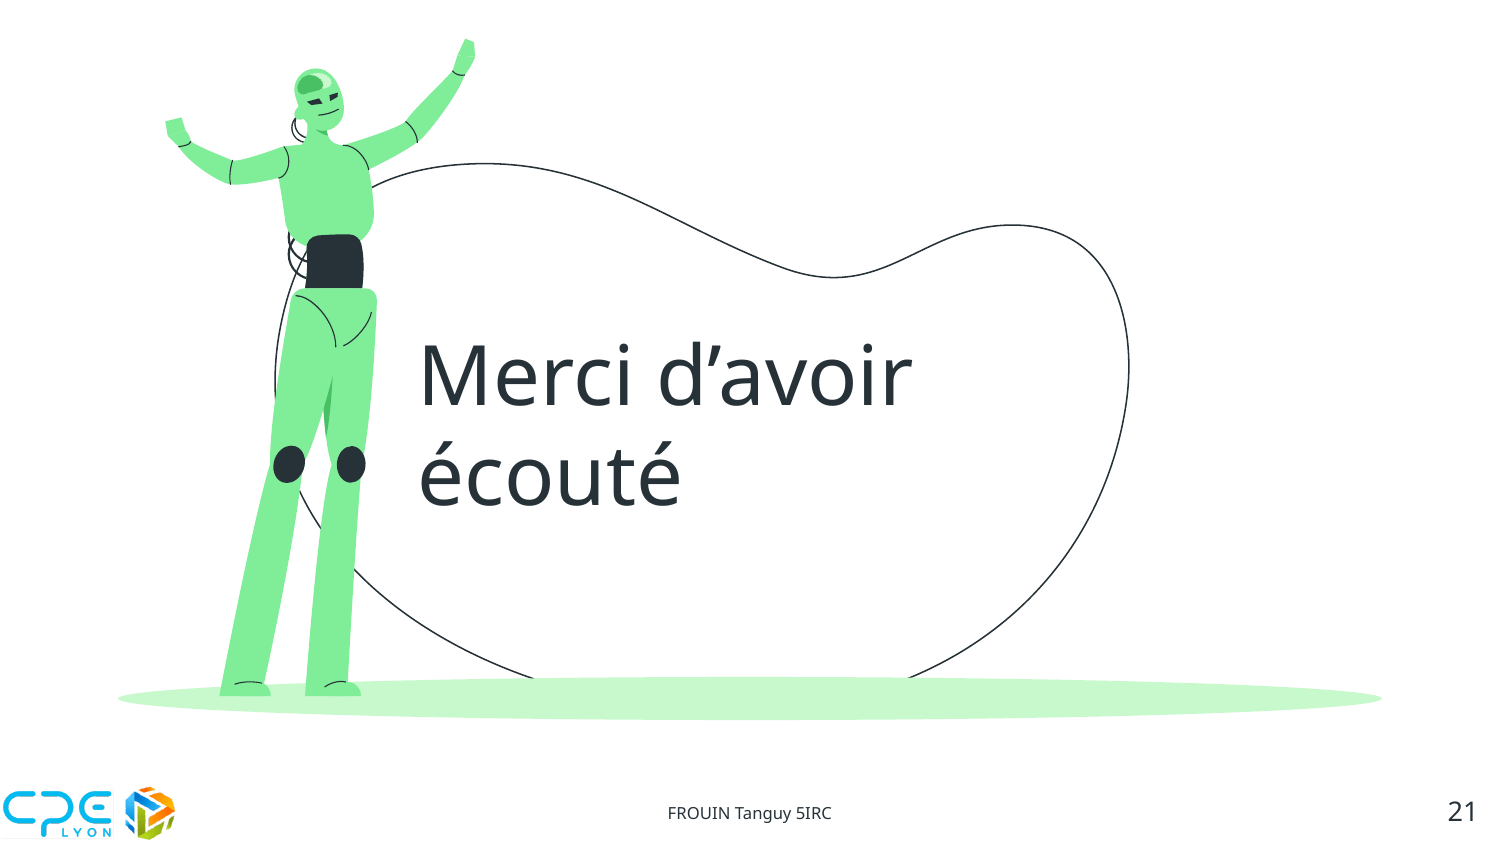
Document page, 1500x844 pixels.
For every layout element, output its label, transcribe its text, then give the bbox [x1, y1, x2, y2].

picture [120, 784, 178, 841]
text_box [118, 676, 1382, 721]
picture [0, 786, 114, 840]
slide_number ‹#› [1403, 779, 1494, 844]
title Merci d’avoir écouté [480, 352, 1144, 491]
text_box FROUIN Tanguy 5IRC [503, 793, 996, 834]
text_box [164, 38, 476, 697]
